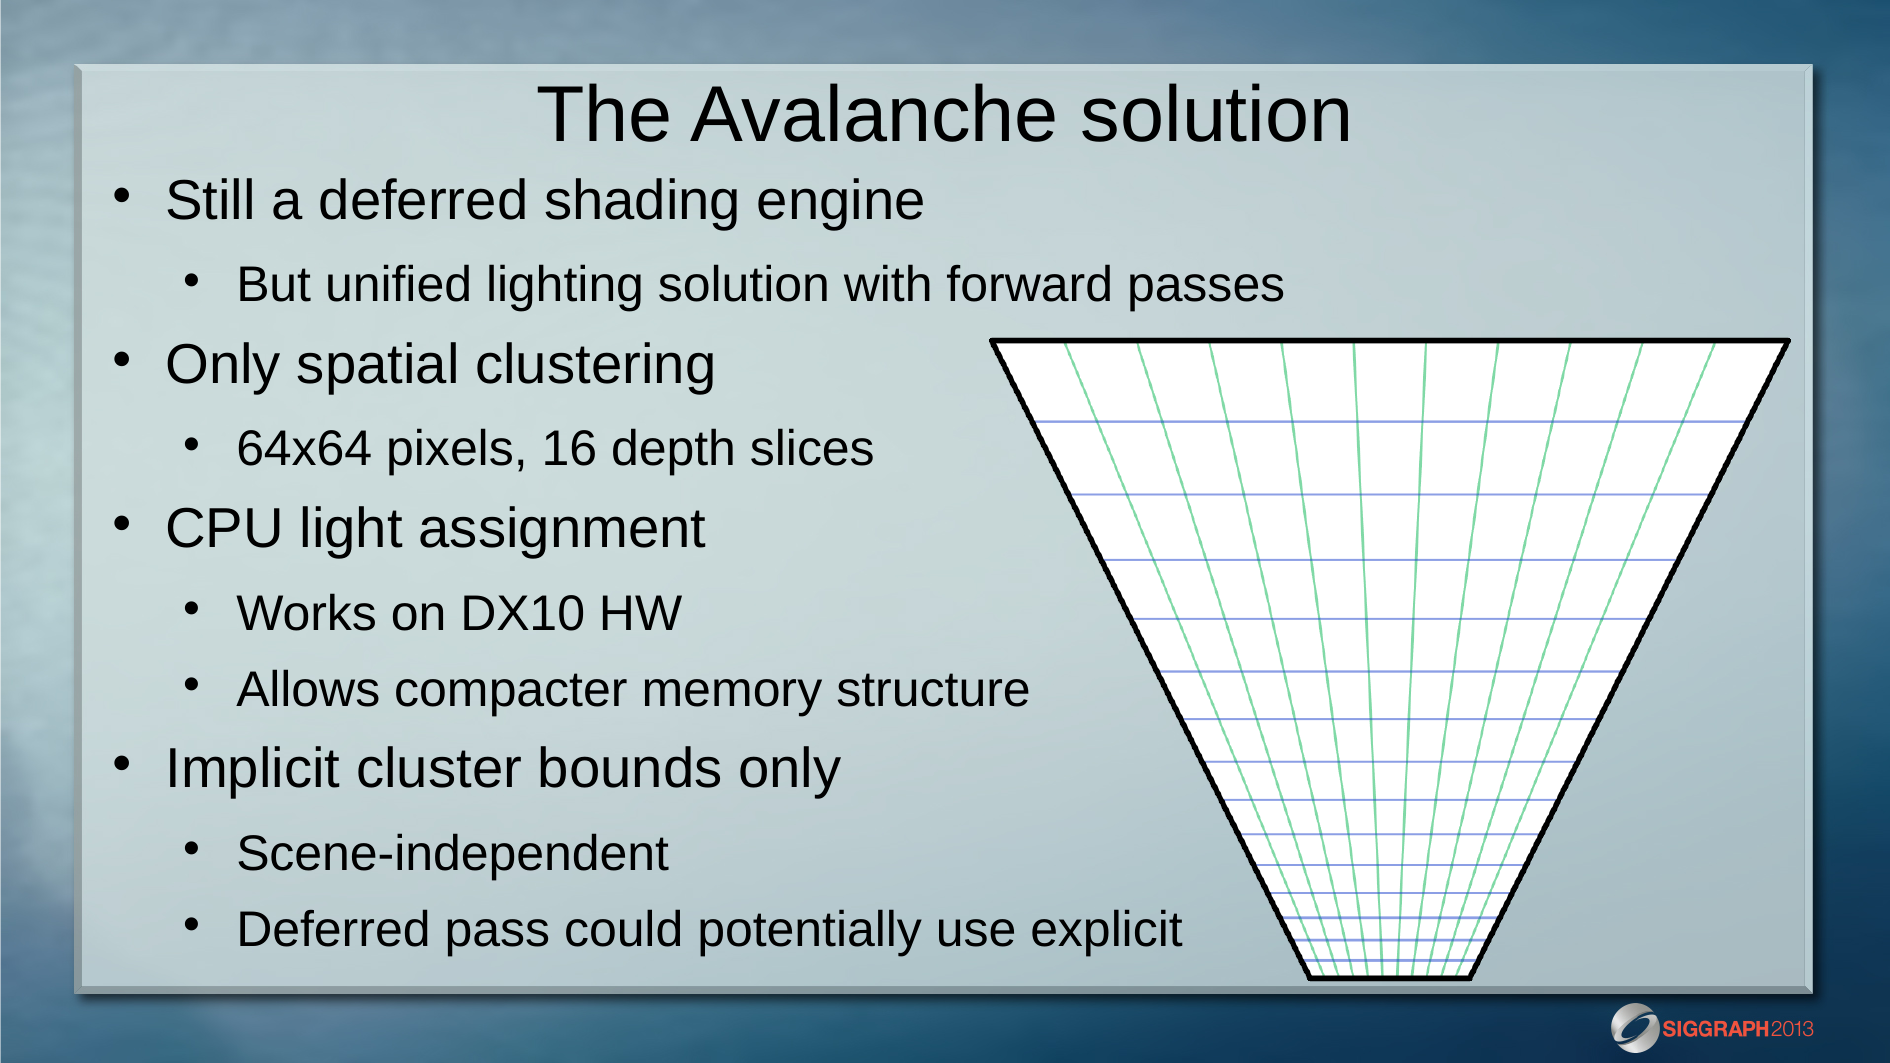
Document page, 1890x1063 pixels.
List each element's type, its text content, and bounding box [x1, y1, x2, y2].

title The Avalanche solution [94, 59, 1796, 165]
picture [0, 0, 1890, 1063]
list Still a deferred shading engine But unified lighting solution with forward passes Only spatial clustering 64x64 pixels, 16 depth slices CPU light assignment Works on DX10 HW Allows compacter memory structure Implicit cluster bounds only Scene-independent Deferred pass could potentially use explicit [94, 165, 1796, 993]
